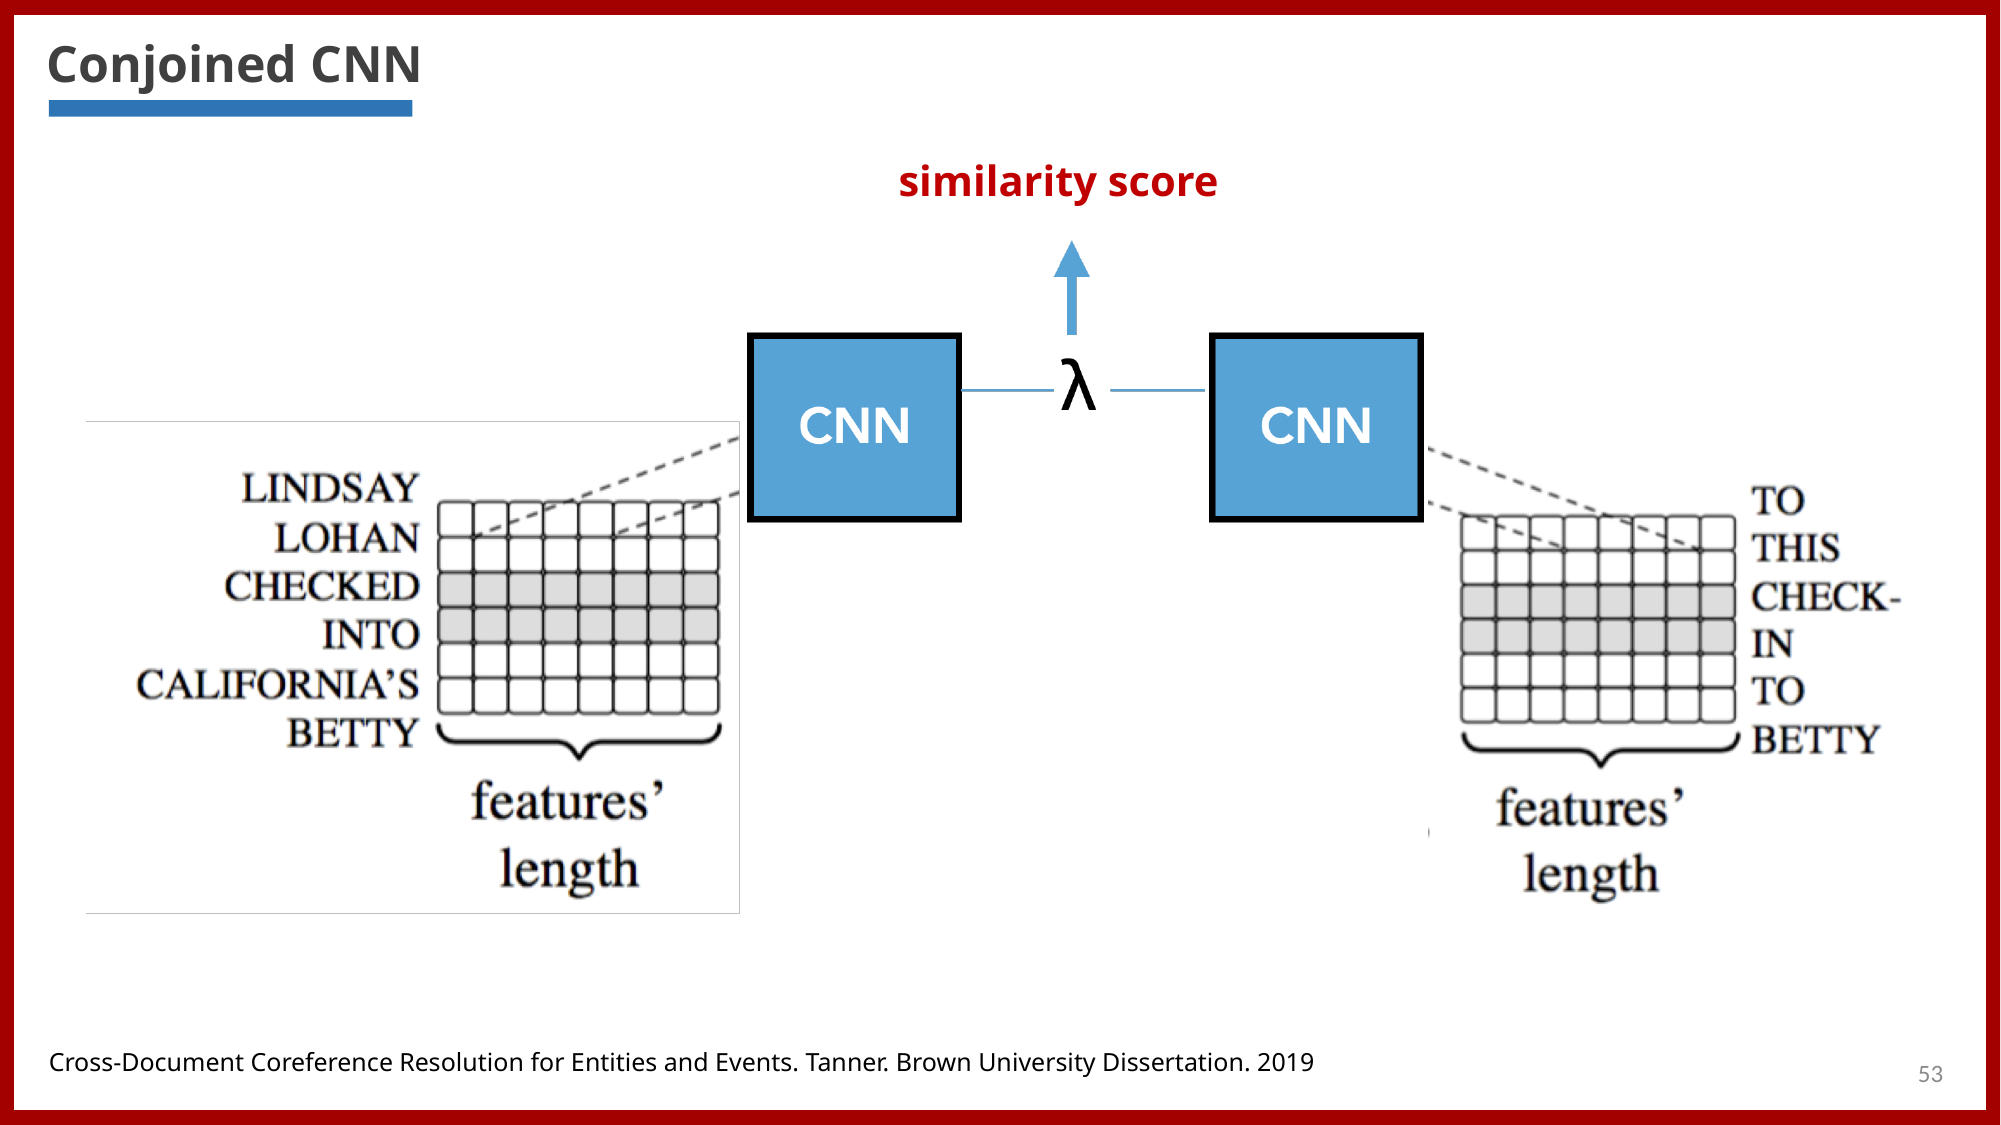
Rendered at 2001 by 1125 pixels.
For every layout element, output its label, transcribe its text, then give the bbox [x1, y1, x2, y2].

slide_number 53 [1508, 1042, 1959, 1103]
text_box Cross-Document Coreference Resolution for Entities and Events. Tanner. Brown University Dissertation. 2019 [33, 1039, 1463, 1085]
text_box similarity score [867, 147, 1250, 213]
text_box [48, 99, 413, 118]
picture [86, 239, 1914, 917]
text_box Conjoined CNN [31, 25, 657, 101]
